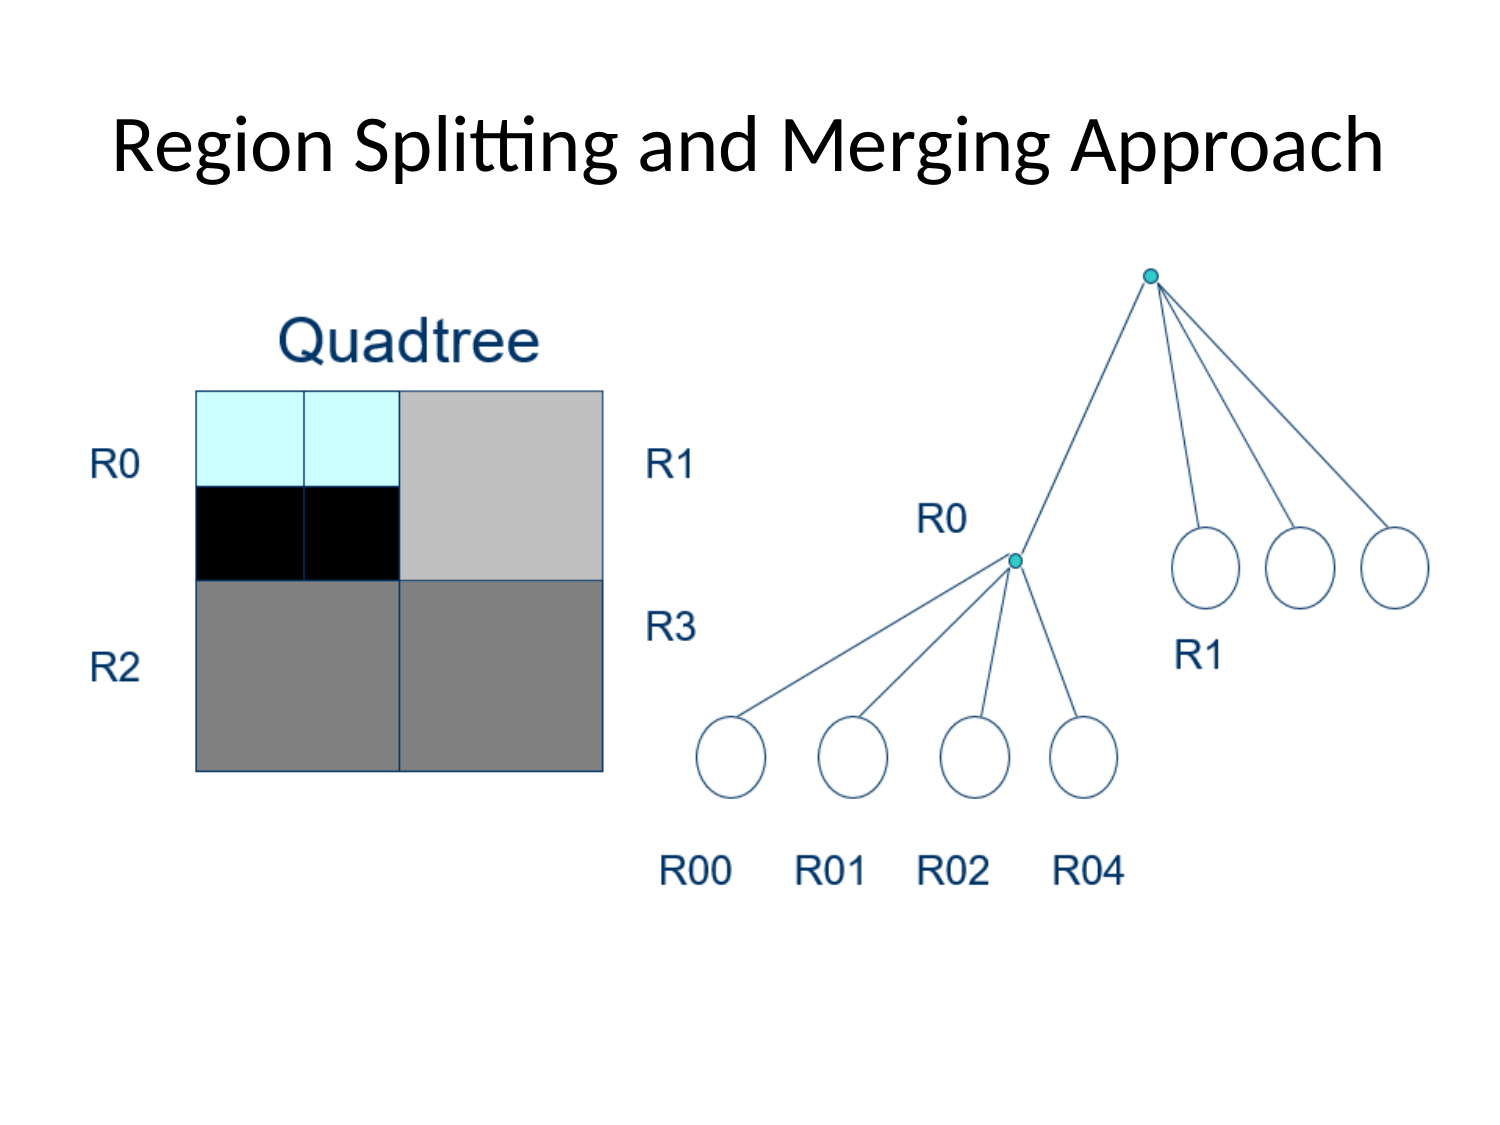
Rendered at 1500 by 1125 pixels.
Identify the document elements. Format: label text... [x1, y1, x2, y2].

picture [47, 217, 1453, 908]
title Region Splitting and Merging Approach [75, 45, 1425, 216]
